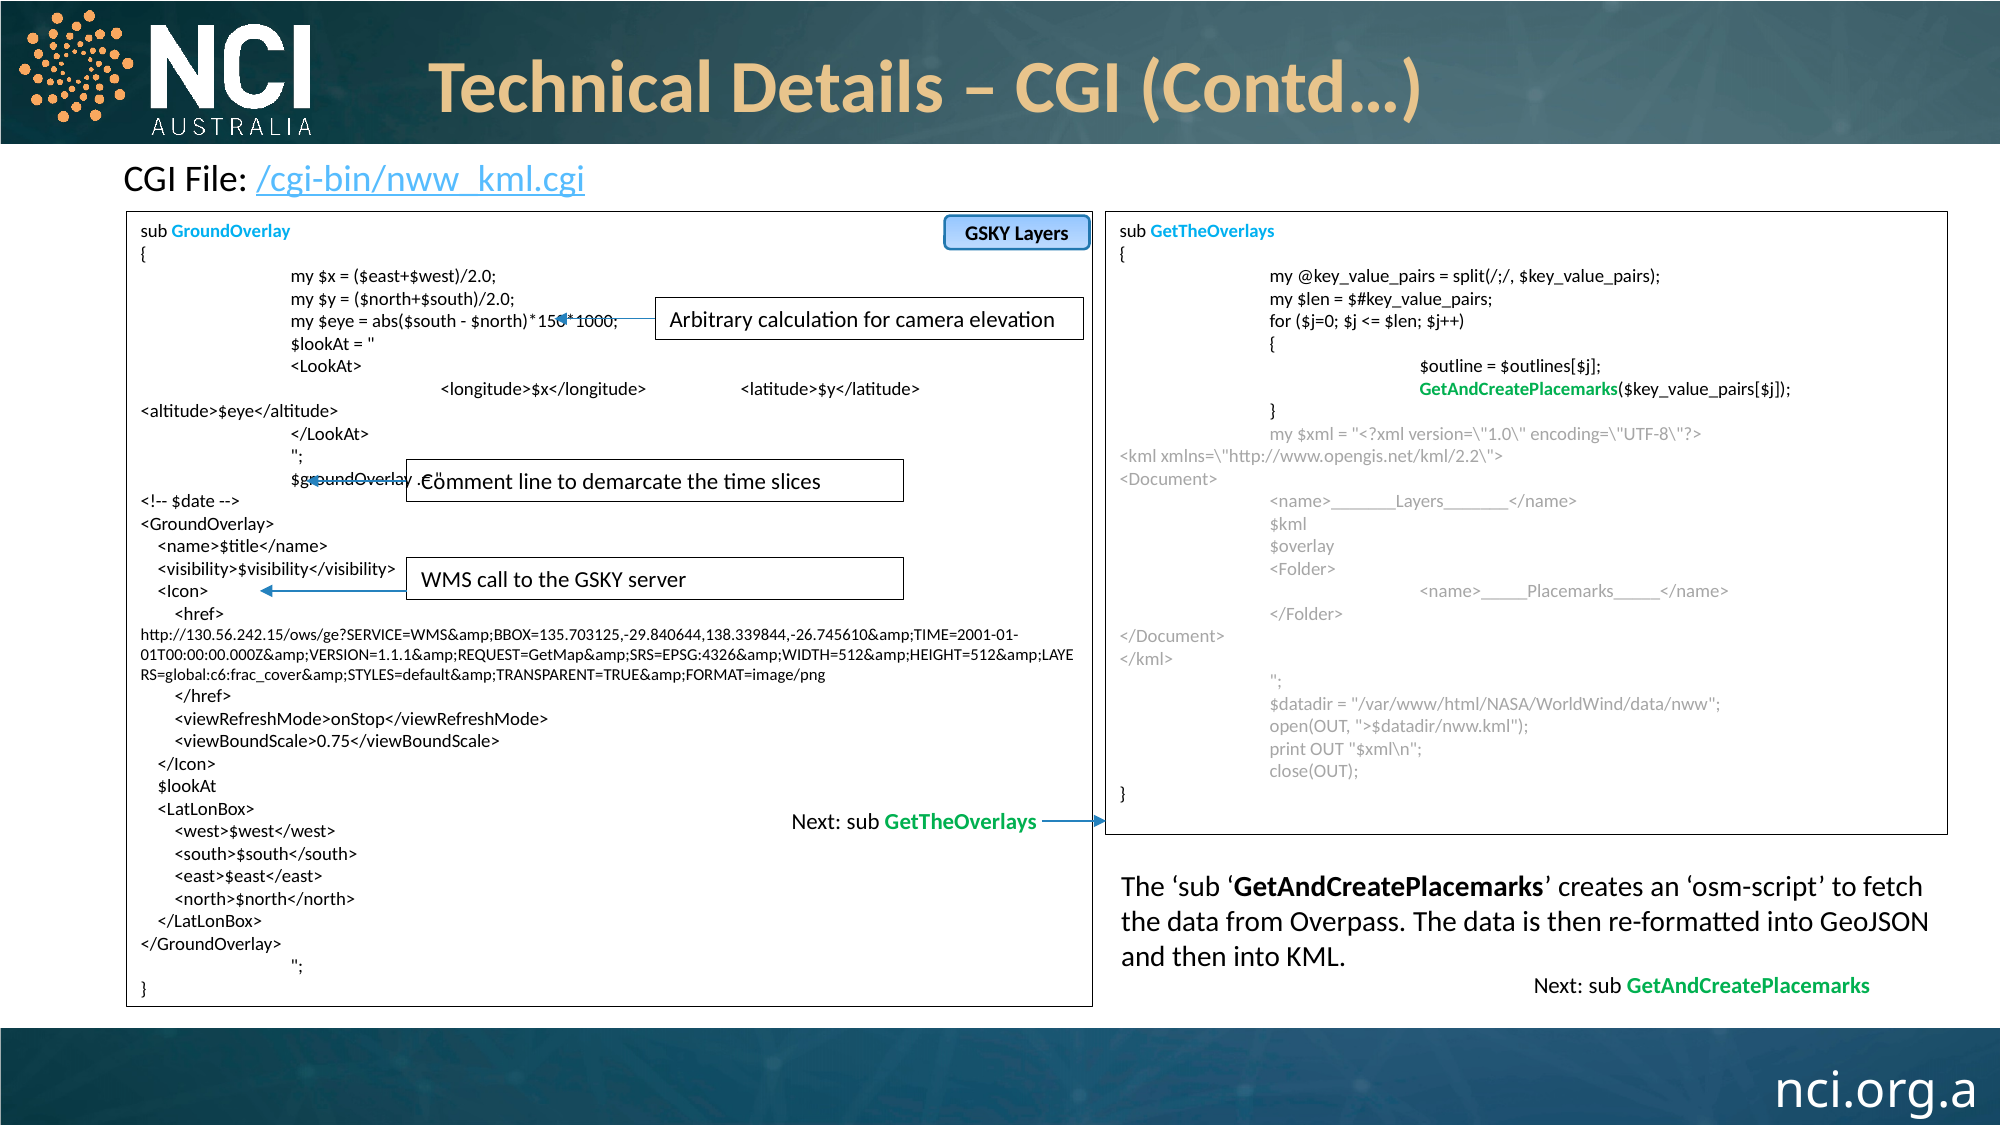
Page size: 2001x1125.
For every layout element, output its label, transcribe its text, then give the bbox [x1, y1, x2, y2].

picture [2, 2, 2000, 144]
text_box The ‘sub ‘GetAndCreatePlacemarks’ creates an ‘osm-script’ to fetch the data from Overpass. The data is then re-formatted into GeoJSON and then into KML. [1106, 859, 1949, 980]
text_box GSKY Layers [943, 214, 1091, 251]
text_box sub GroundOverlay { my $x = ($east+$west)/2.0; my $y = ($north+$south)/2.0; my $eye = abs($south - $north)*150*1000; $lookAt = " <LookAt> <longitude>$x</longitude> <latitude>$y</latitude> <altitude>$eye</altitude> </LookAt> "; $groundOverlay .= " <!-- $date --> <GroundOverlay> <name>$title</name> <visibility>$visibility</visibility> <Icon> <href> http://130.56.242.15/ows/ge?SERVICE=WMS&amp;BBOX=135.703125,-29.840644,138.339844,-26.745610&amp;TIME=2001-01-01T00:00:00.000Z&amp;VERSION=1.1.1&amp;REQUEST=GetMap&amp;SRS=EPSG:4326&amp;WIDTH=512&amp;HEIGHT=512&amp;LAYERS=global:c6:frac_cover&amp;STYLES=default&amp;TRANSPARENT=TRUE&amp;FORMAT=image/png </href> <viewRefreshMode>onStop</viewRefreshMode> <viewBoundScale>0.75</viewBoundScale> </Icon> $lookAt <LatLonBox> <west>$west</west> <south>$south</south> <east>$east</east> <north>$north</north> </LatLonBox> </GroundOverlay> "; } [125, 211, 1093, 1007]
text_box Next: sub GetTheOverlays [776, 799, 1063, 842]
text_box CGI File: /cgi-bin/nww_kml.cgi [108, 146, 761, 207]
picture [2, 1028, 2000, 1125]
text_box Comment line to demarcate the time slices [406, 459, 904, 502]
text_box Technical Details – CGI (Contd…) [334, 29, 1519, 135]
text_box Next: sub GetAndCreatePlacemarks [1518, 980, 1903, 1006]
text_box WMS call to the GSKY server [406, 557, 904, 600]
text_box sub GetTheOverlays { my @key_value_pairs = split(/;/, $key_value_pairs); my $len = $#key_value_pairs; for ($j=0; $j <= $len; $j++) { $outline = $outlines[$j]; GetAndCreatePlacemarks($key_value_pairs[$j]); } my $xml = "<?xml version=\"1.0\" encoding=\"UTF-8\"?> <kml xmlns=\"http://www.opengis.net/kml/2.2\"> <Document> <name>_______Layers_______</name> $kml $overlay <Folder> <name>_____Placemarks_____</name> </Folder> </Document> </kml> "; $datadir = "/var/www/html/NASA/WorldWind/data/nww"; open(OUT, ">$datadir/nww.kml"); print OUT "$xml\n"; close(OUT); } [1104, 211, 1948, 834]
text_box Arbitrary calculation for camera elevation [654, 297, 1084, 340]
